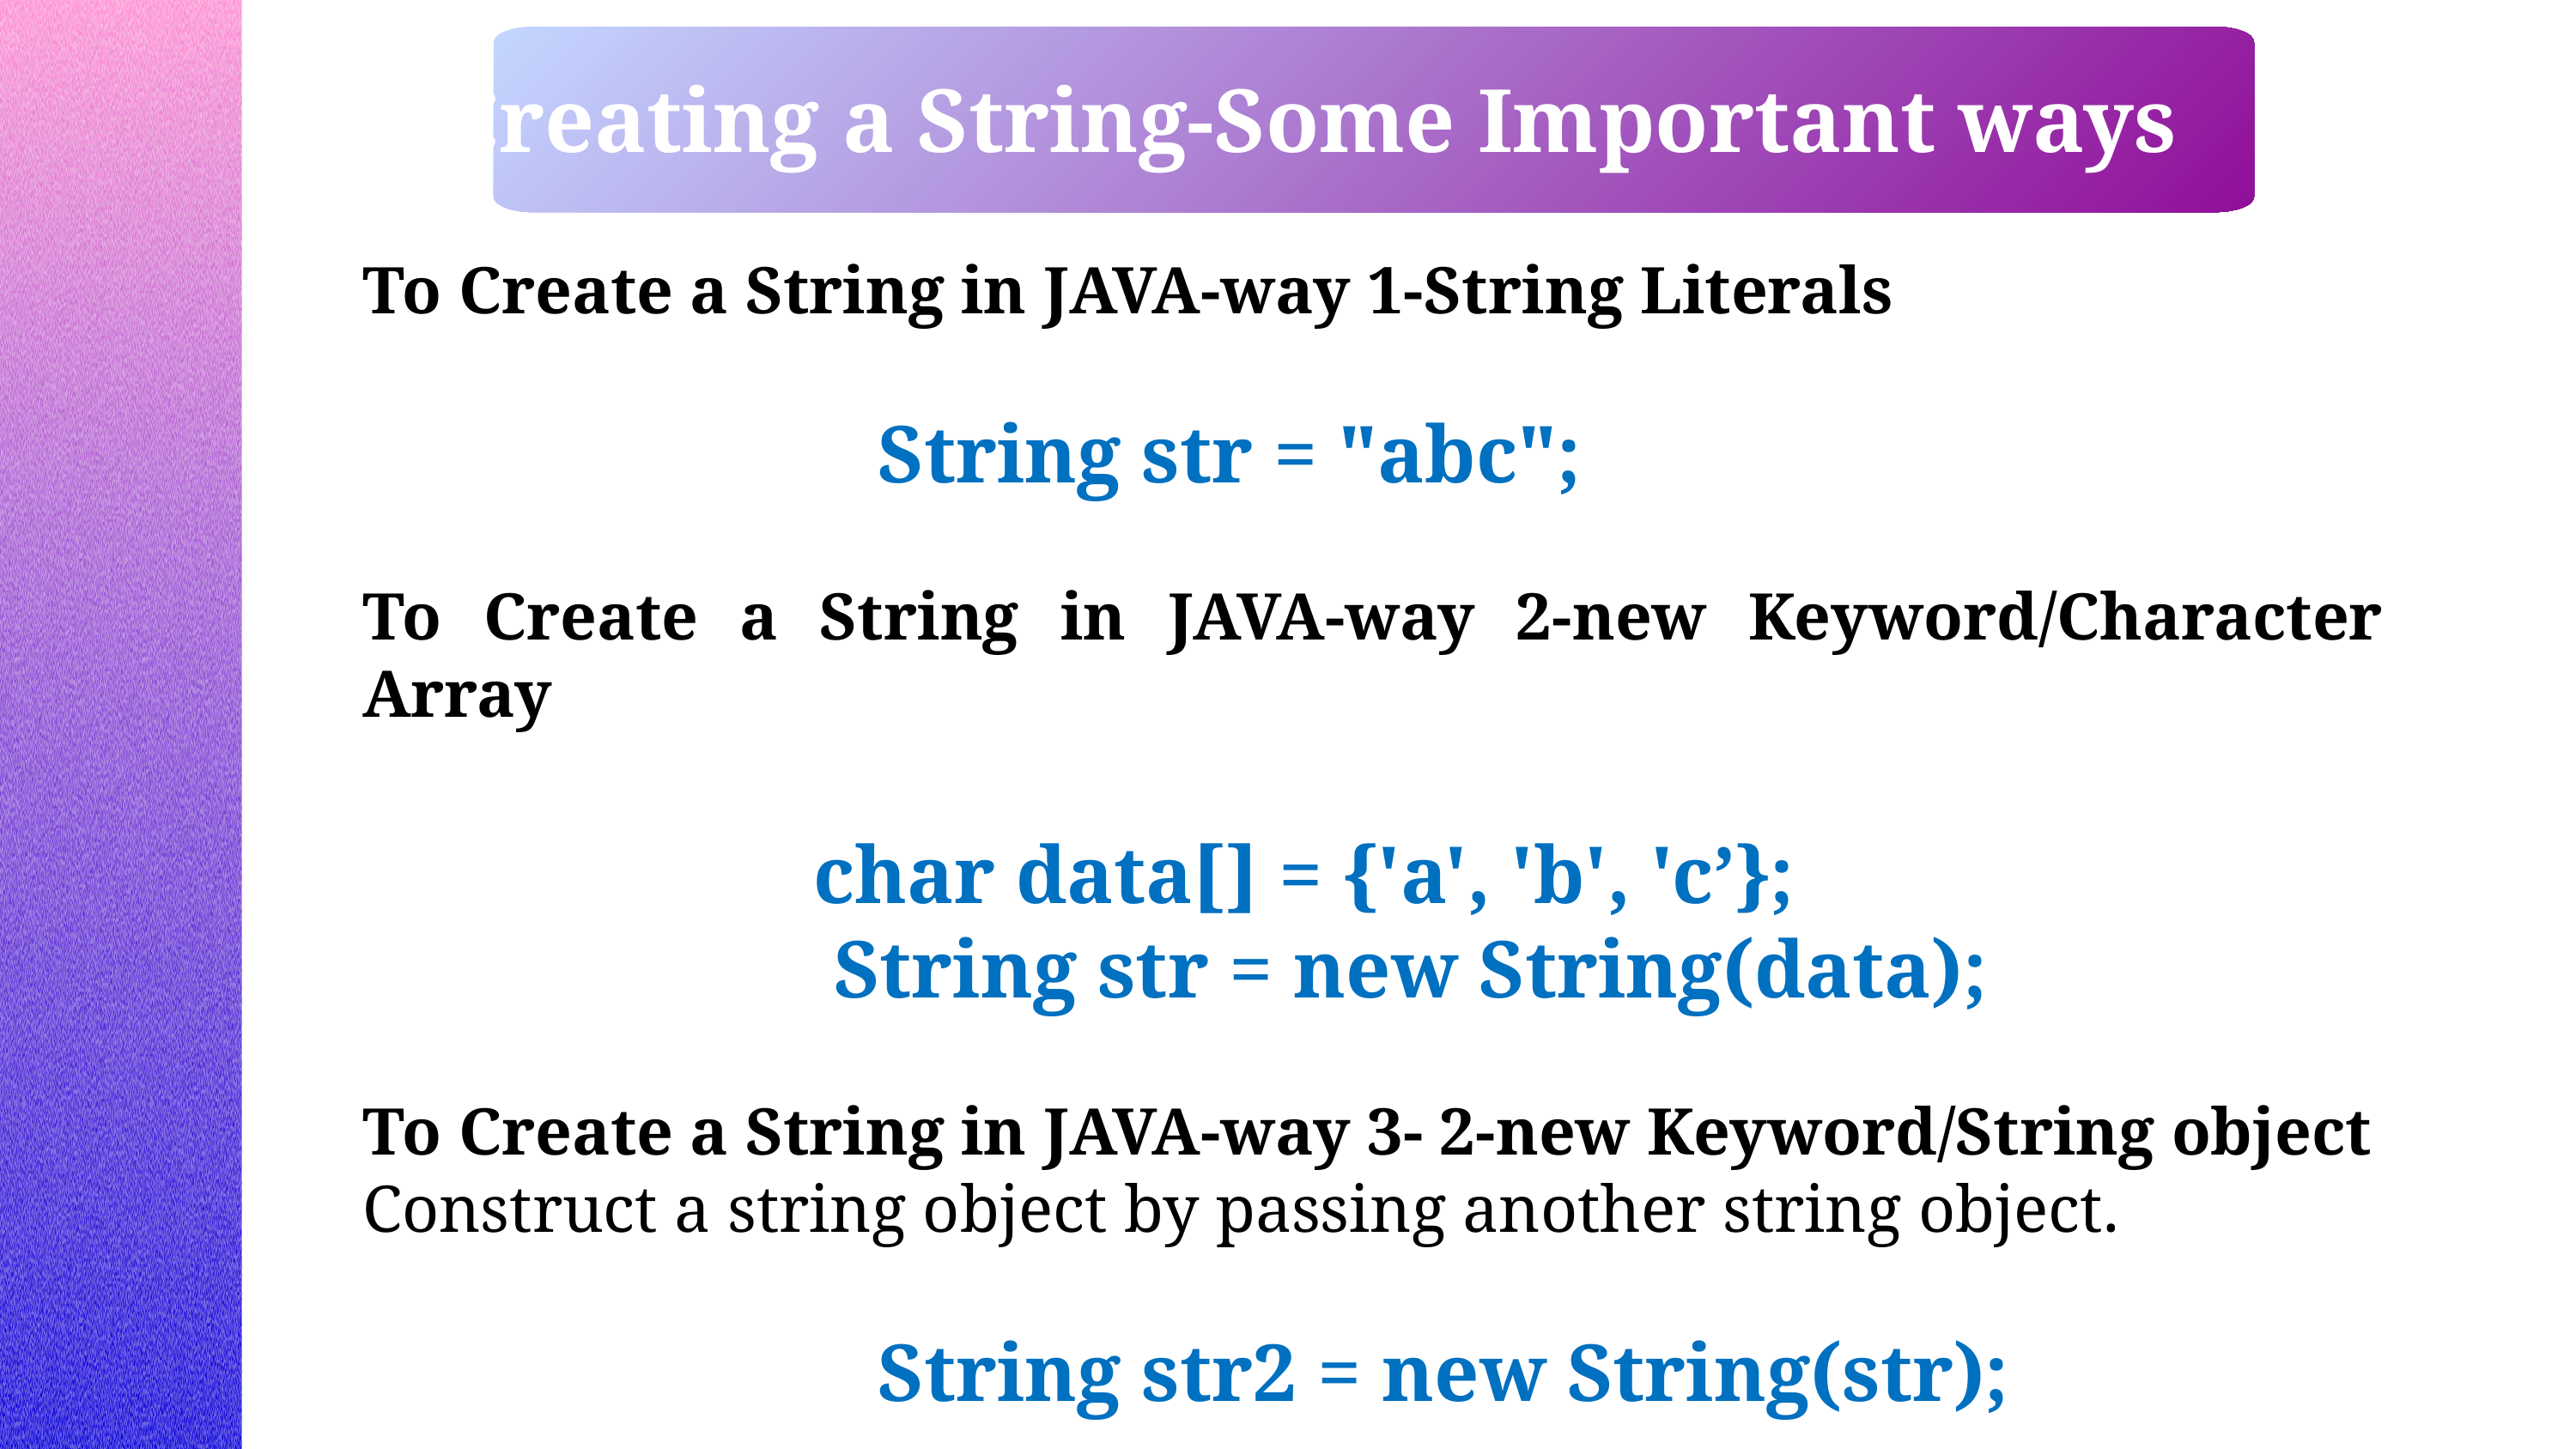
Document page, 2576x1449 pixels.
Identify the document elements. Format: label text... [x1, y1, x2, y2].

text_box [428, 26, 2255, 213]
text_box To Create a String in JAVA-way 1-String Literals String str = "abc"; To Create a String in JAVA-way 2-new Keyword/Character Array char data[] = {'a', 'b', 'c’}; String str = new String(data); To Create a String in JAVA-way 3- 2-new Keyword/String object Construct a string object by passing another string object. String str2 = new String(str); [349, 243, 2398, 1423]
text_box [0, 0, 242, 1449]
